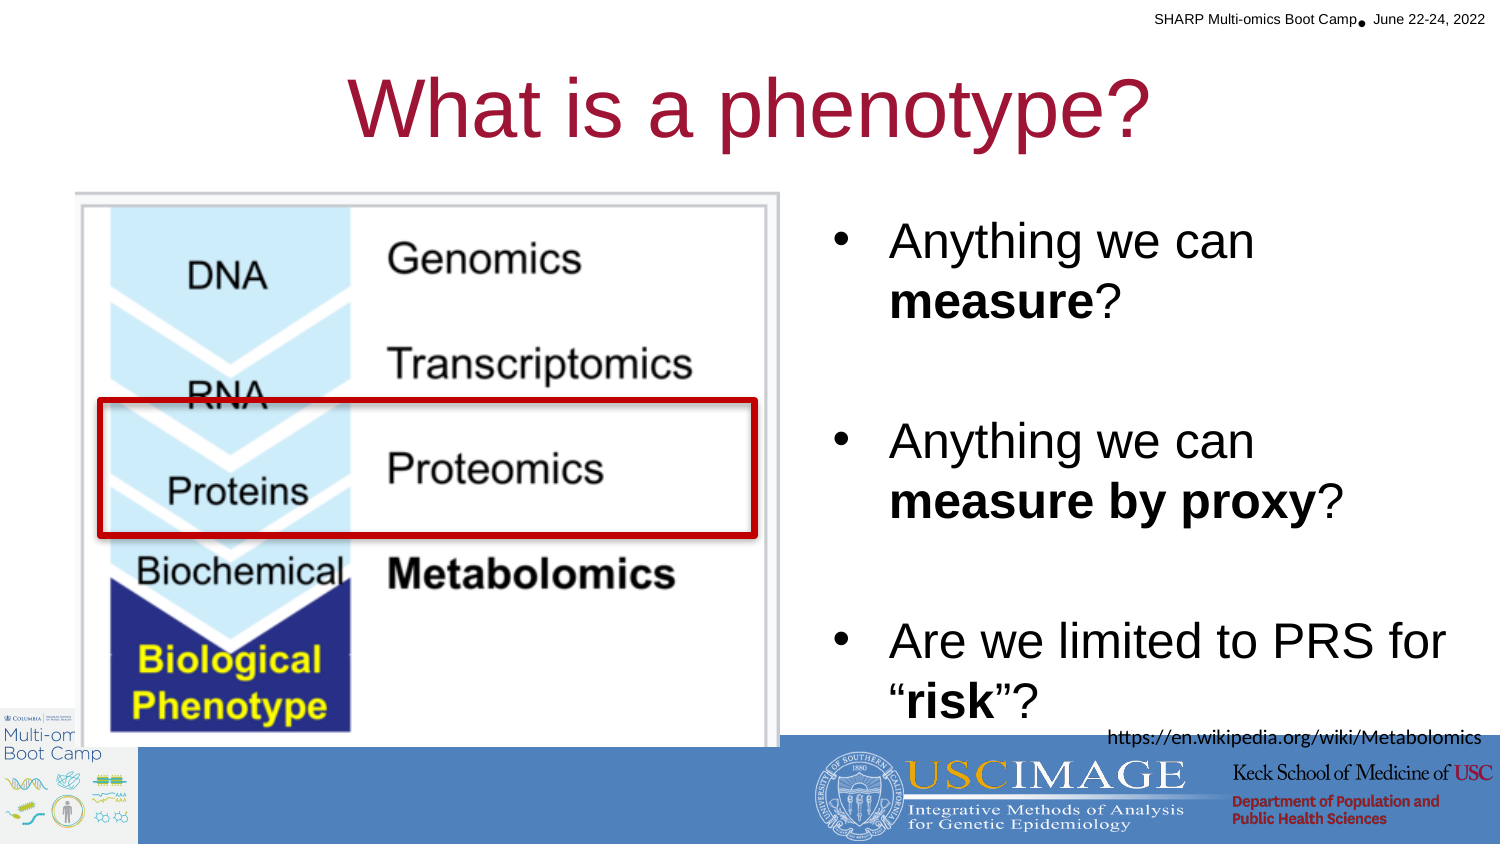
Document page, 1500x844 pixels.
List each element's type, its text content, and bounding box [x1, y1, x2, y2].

picture [0, 189, 781, 844]
title What is a phenotype? [75, 33, 1425, 175]
picture [799, 738, 1500, 844]
text_box https://en.wikipedia.org/wiki/Metabolomics [1036, 716, 1500, 756]
list Anything we can measure? Anything we can measure by proxy? Are we limited to PRS for “risk”? [817, 200, 1484, 737]
